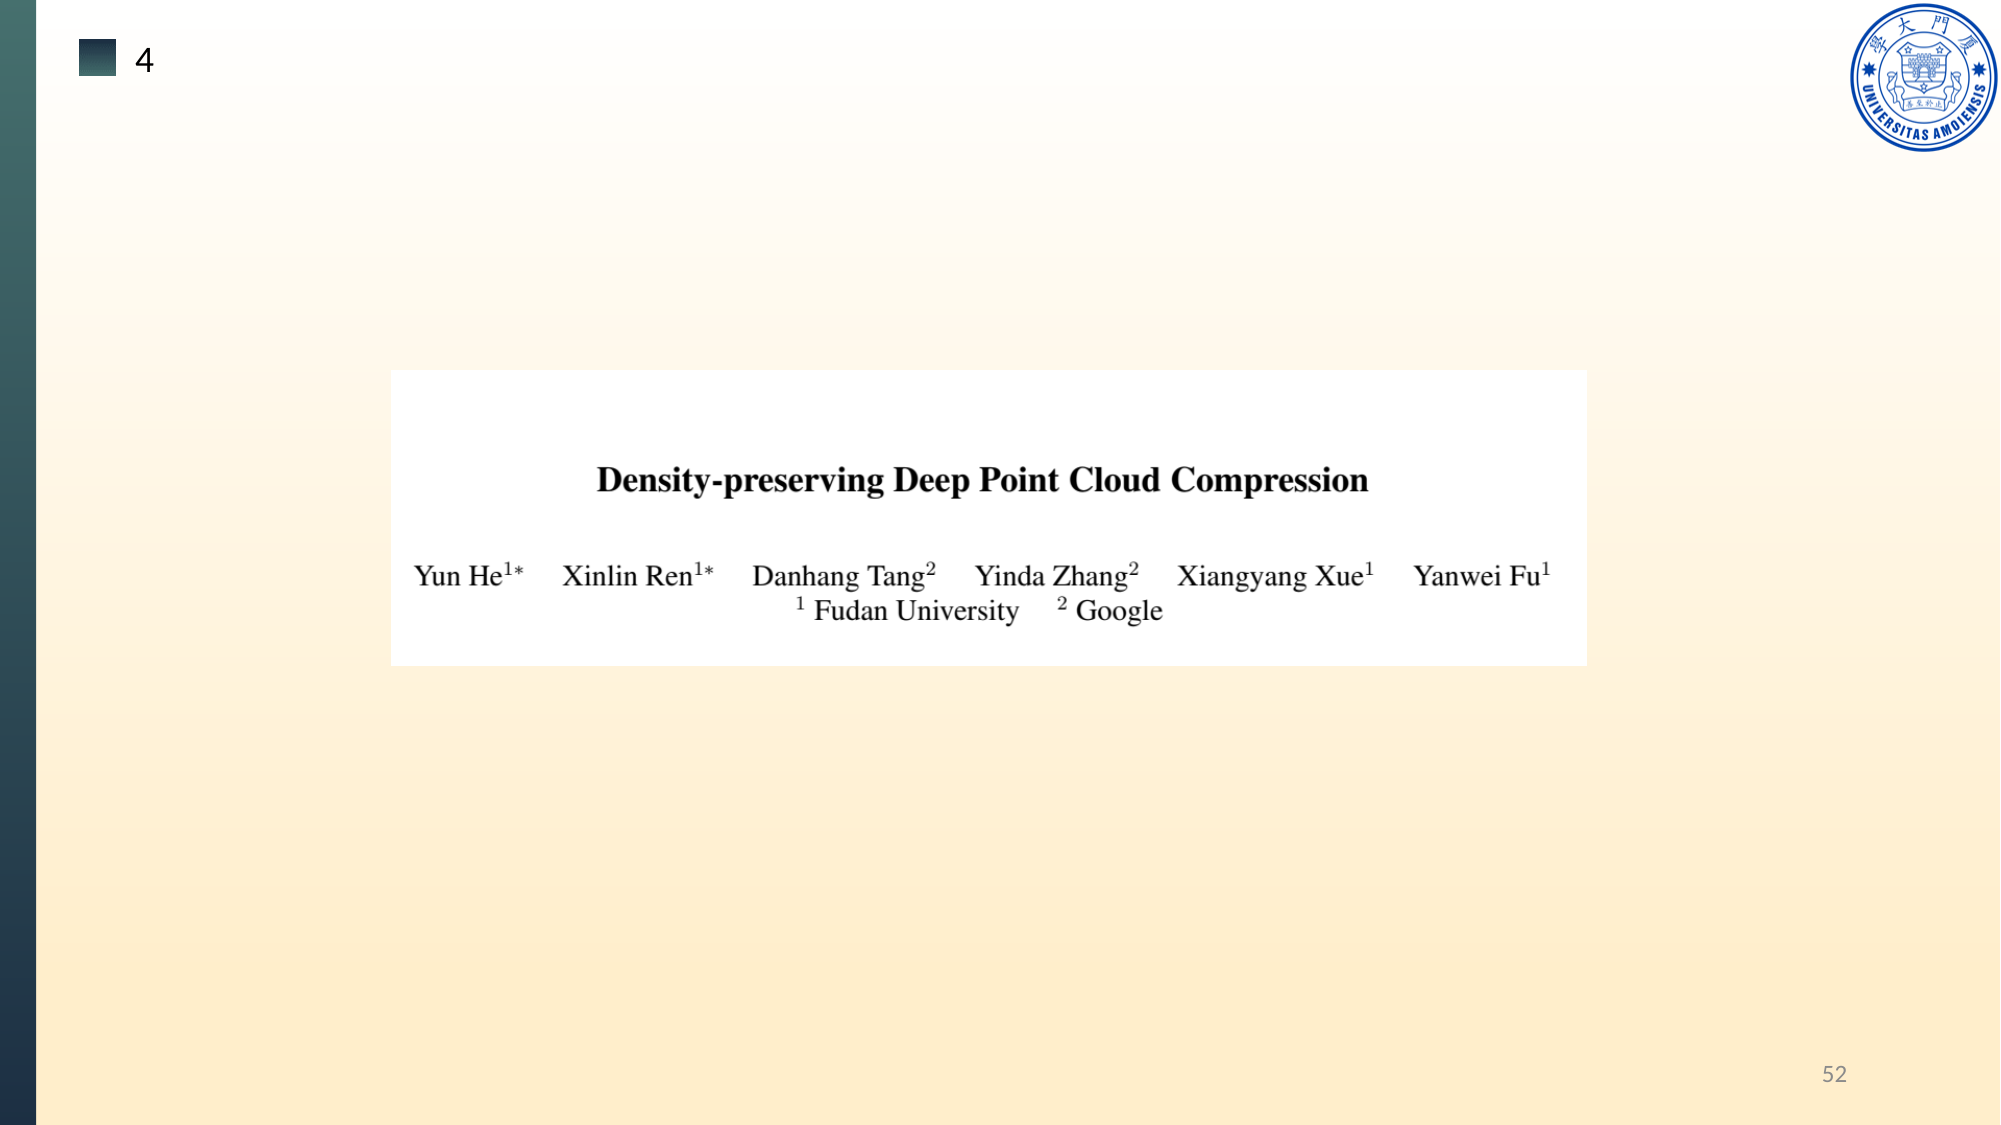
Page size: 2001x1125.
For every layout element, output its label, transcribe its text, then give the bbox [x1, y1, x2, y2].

picture [79, 39, 116, 76]
text_box [0, 0, 37, 1125]
slide_number 52 [1412, 1042, 1863, 1103]
picture [1847, 1, 2000, 154]
picture [391, 370, 1587, 666]
text_box 4 [134, 27, 150, 88]
